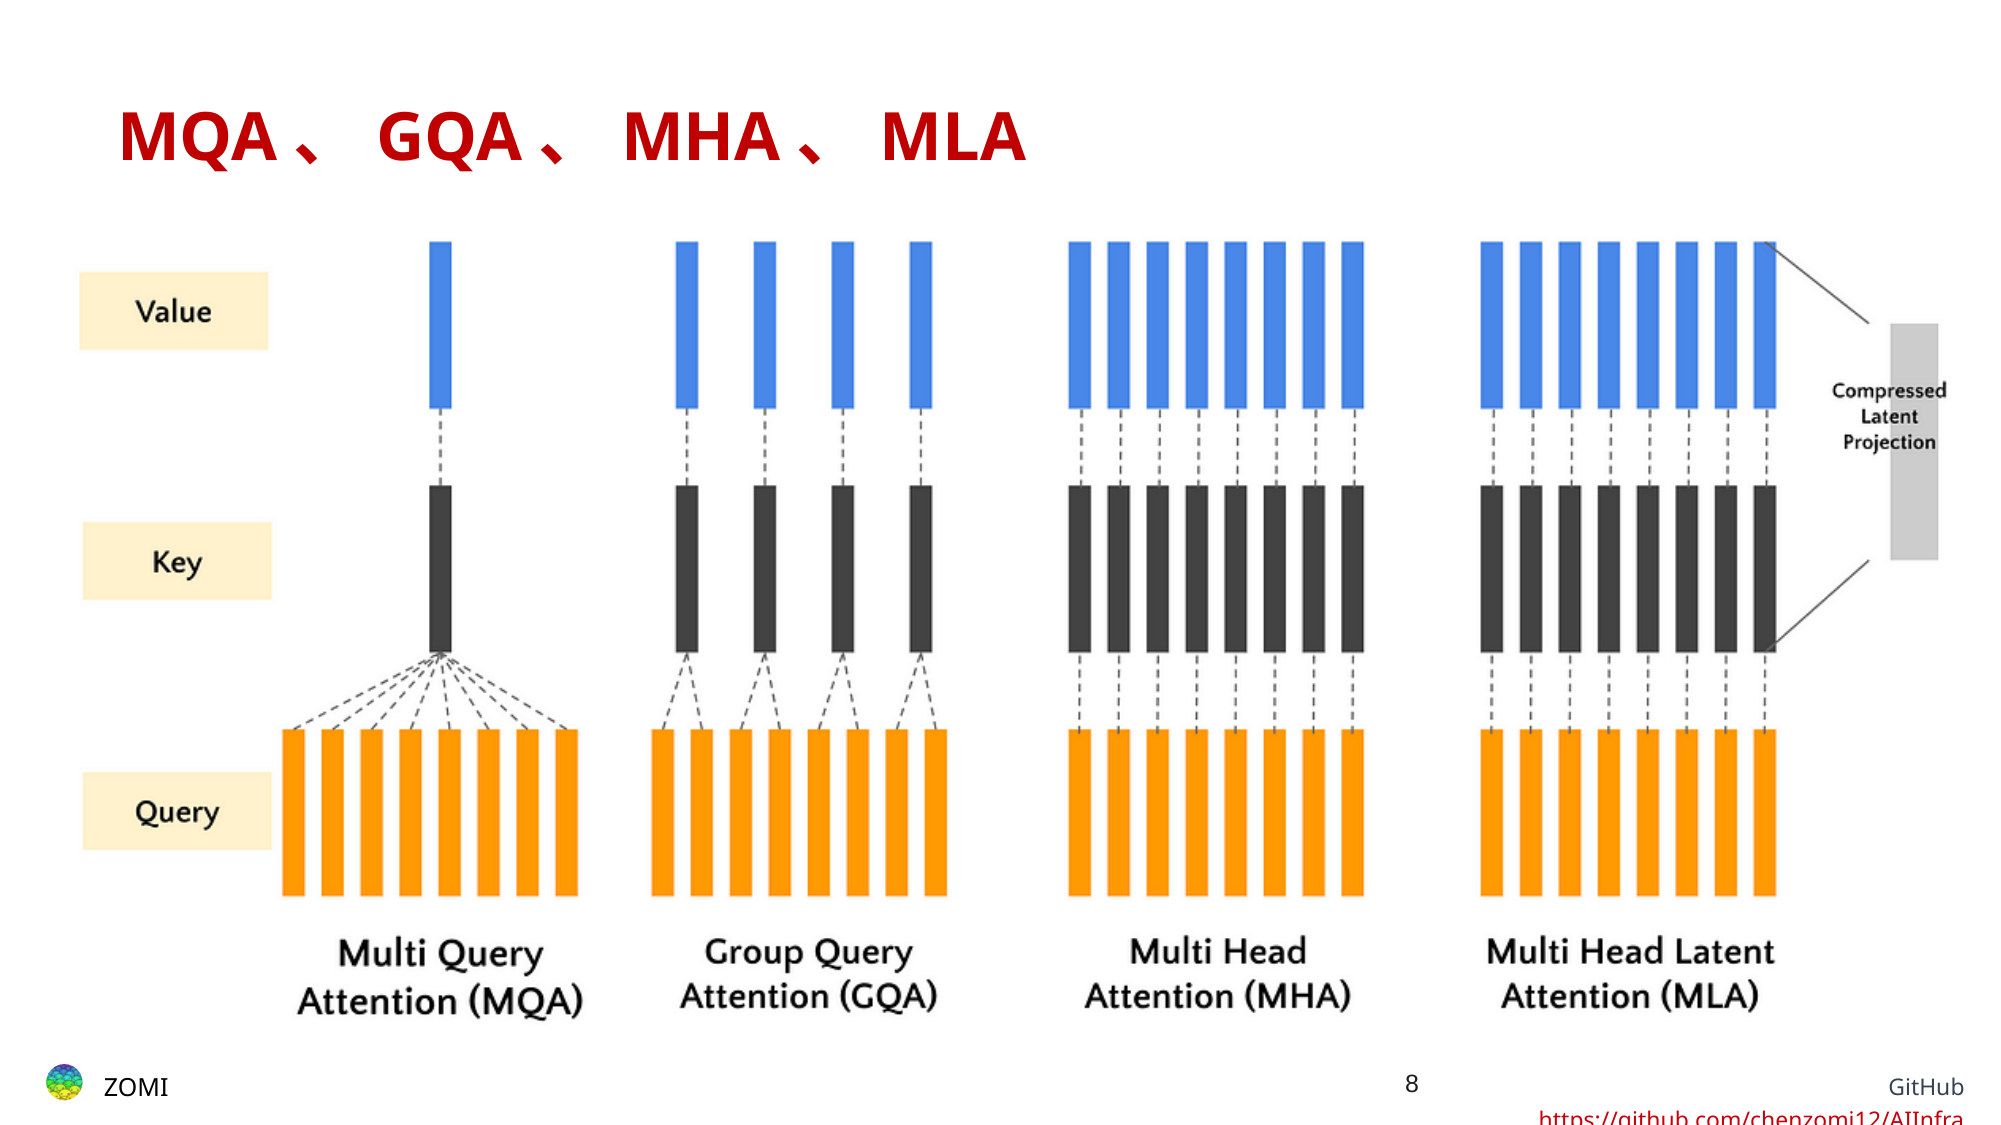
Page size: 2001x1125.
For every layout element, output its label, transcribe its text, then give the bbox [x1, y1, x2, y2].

picture [67, 212, 1967, 1052]
title MQA、GQA、MHA、MLA [102, 85, 1901, 183]
picture [47, 1065, 82, 1100]
